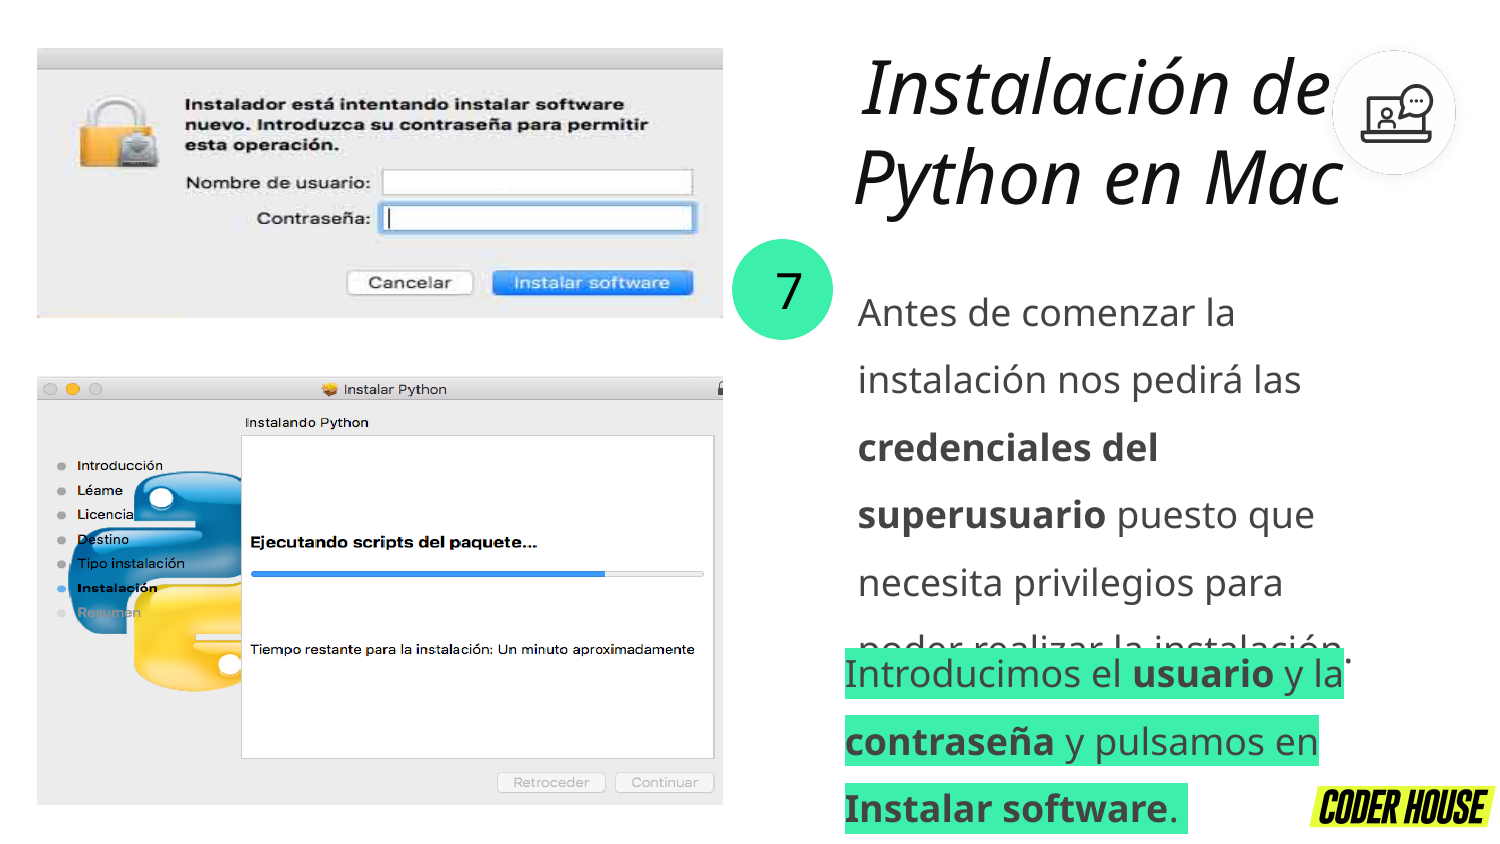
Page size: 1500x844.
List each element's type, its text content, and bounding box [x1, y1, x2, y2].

picture [36, 375, 723, 805]
picture [1305, 779, 1500, 834]
title Instalación de Python en Mac [802, 24, 1393, 119]
picture [1316, 35, 1471, 190]
list Antes de comenzar la instalación nos pedirá las credenciales del superusuario puesto que necesita privilegios para poder realizar la instalación. [842, 251, 1404, 593]
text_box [731, 238, 834, 341]
text_box Introducimos el usuario y la contraseña y pulsamos en Instalar software. [829, 612, 1366, 844]
picture [36, 48, 723, 318]
